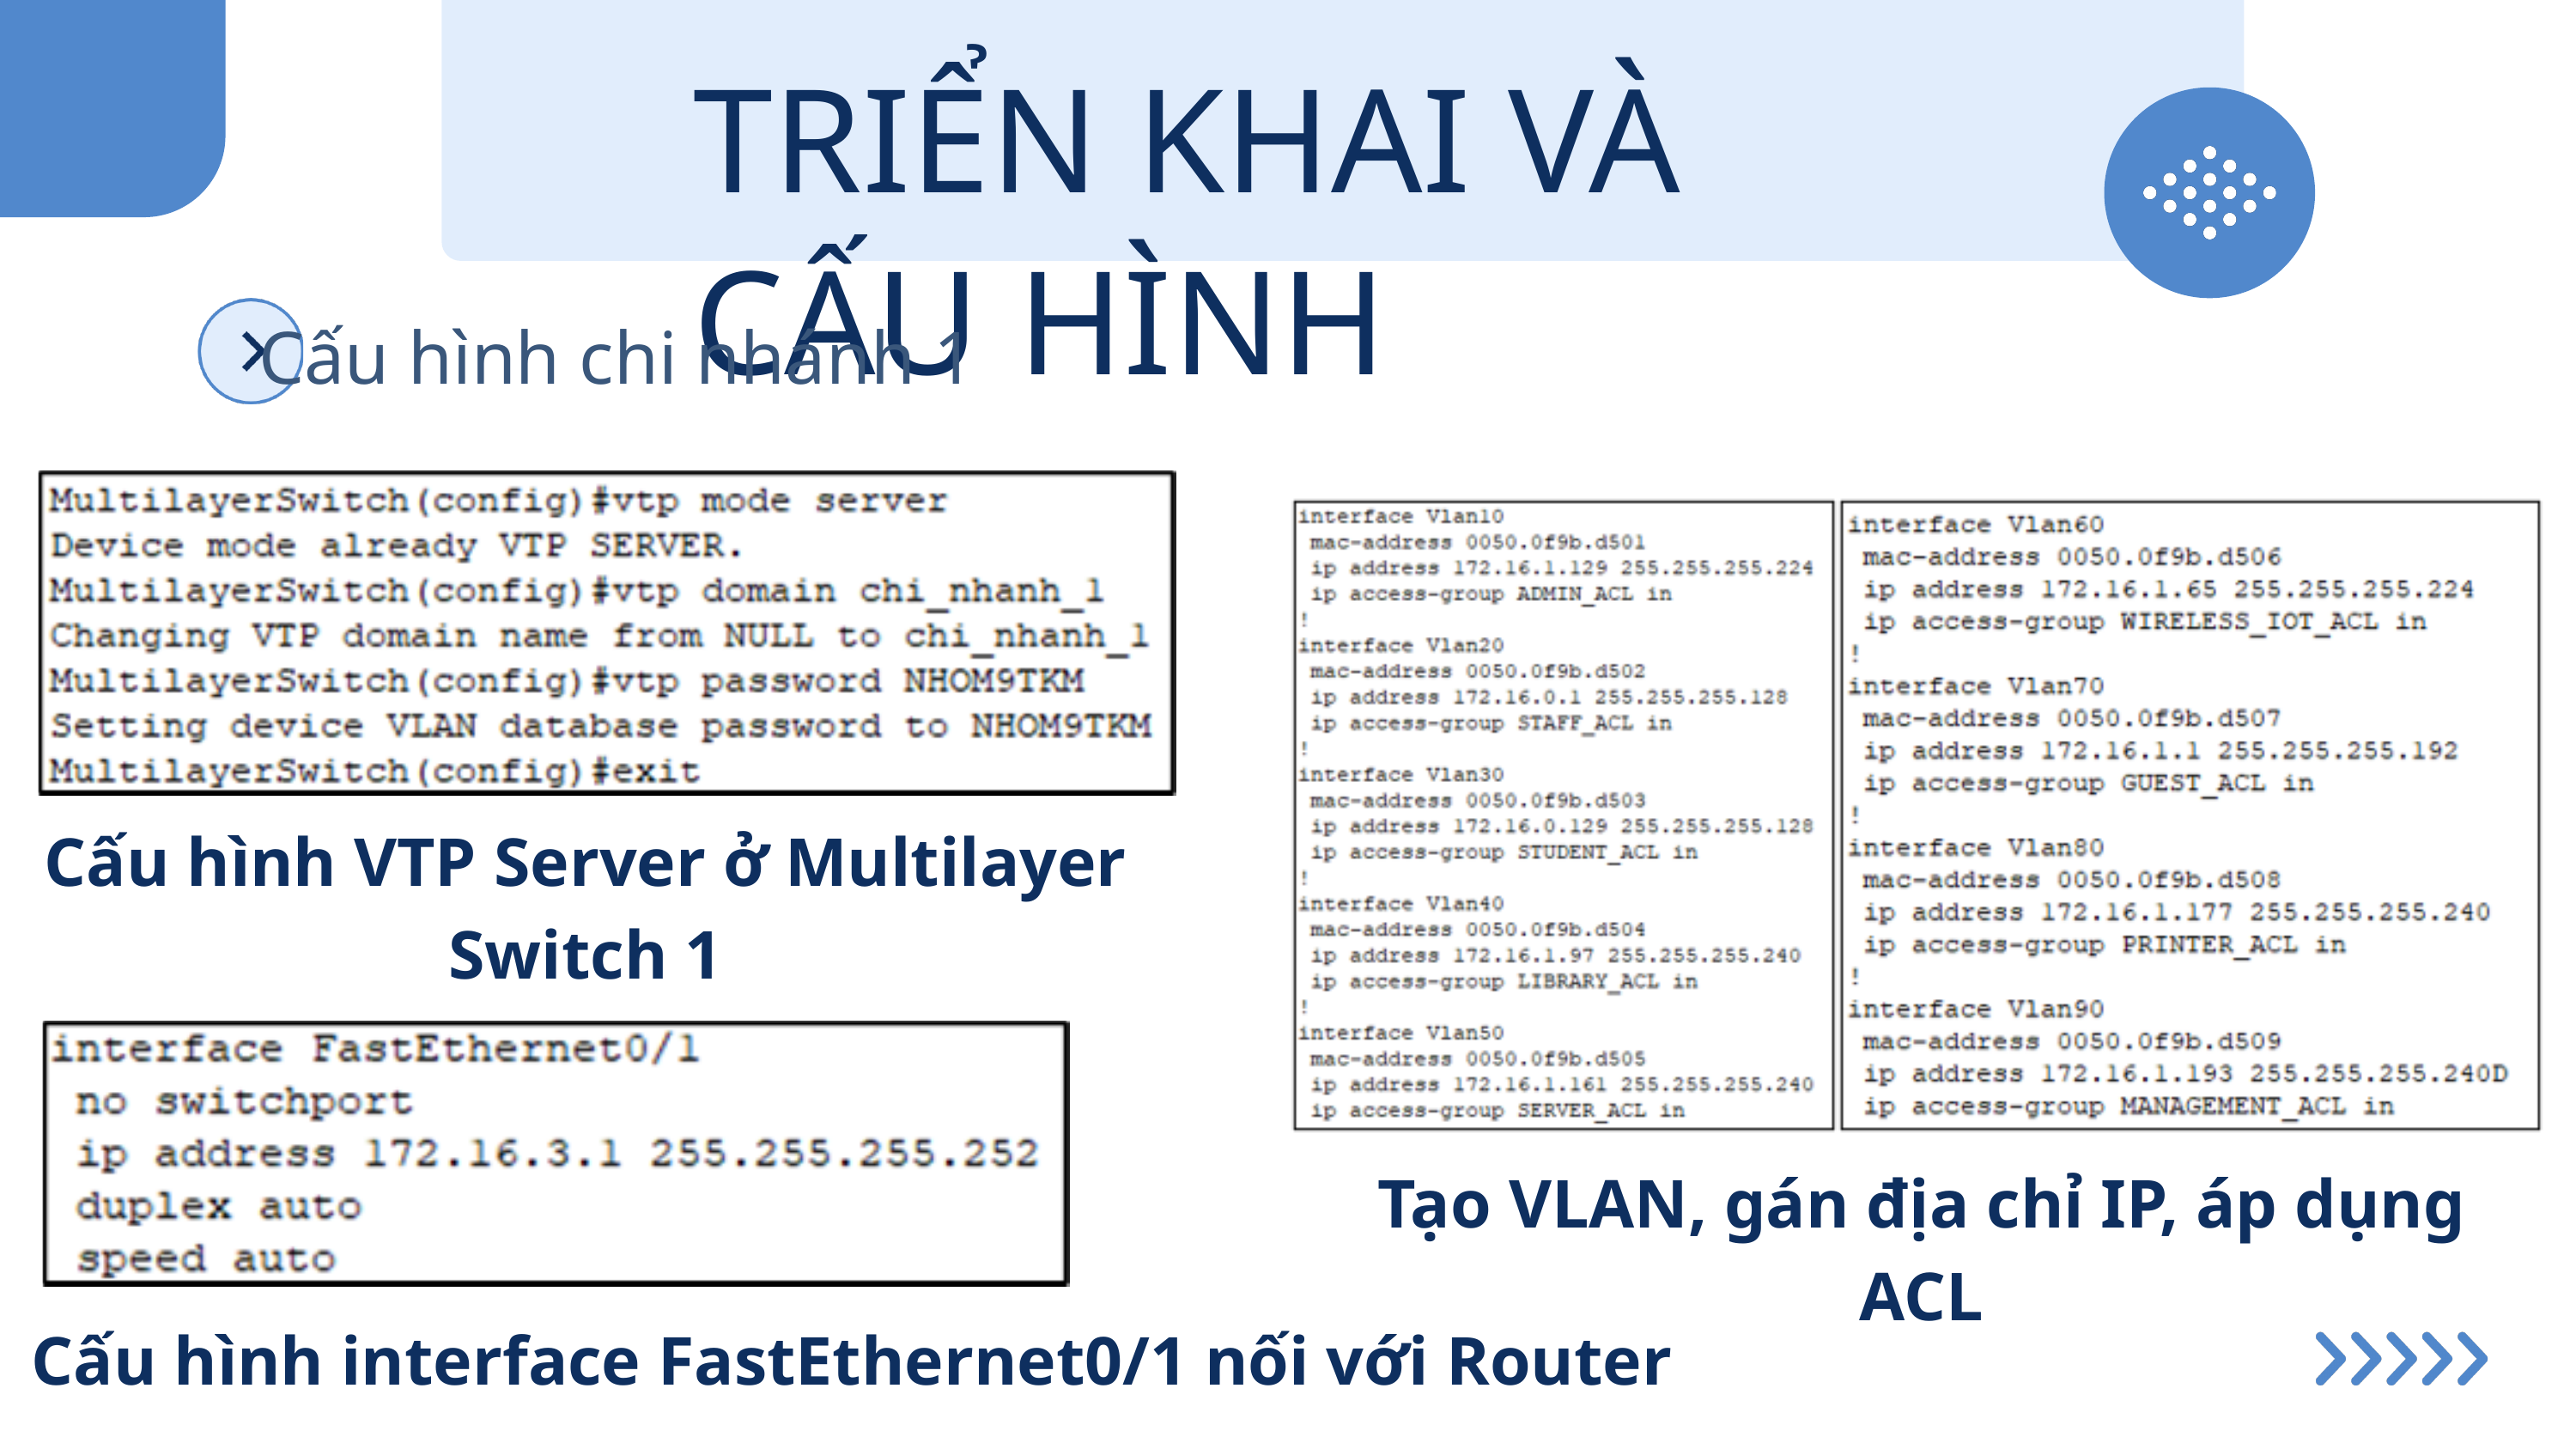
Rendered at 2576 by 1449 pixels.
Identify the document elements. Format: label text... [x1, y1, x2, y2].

text_box Cấu hình chi nhánh 1 [210, 297, 1026, 398]
text_box Cấu hình VTP Server ở Multilayer Switch 1 [0, 806, 1206, 992]
text_box TRIỂN KHAI VÀ CẤU HÌNH [693, 270, 1992, 403]
text_box Tạo VLAN, gán địa chỉ IP, áp dụng ACL [1310, 1149, 2533, 1334]
text_box [38, 470, 1176, 796]
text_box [2104, 87, 2316, 299]
text_box Cấu hình interface FastEthernet0/1 nối với Router [0, 1305, 1705, 1398]
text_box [0, 0, 226, 218]
text_box [197, 298, 304, 404]
text_box [2315, 1334, 2488, 1385]
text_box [441, 0, 2245, 262]
text_box [1287, 493, 2545, 1137]
text_box [42, 1021, 1070, 1287]
